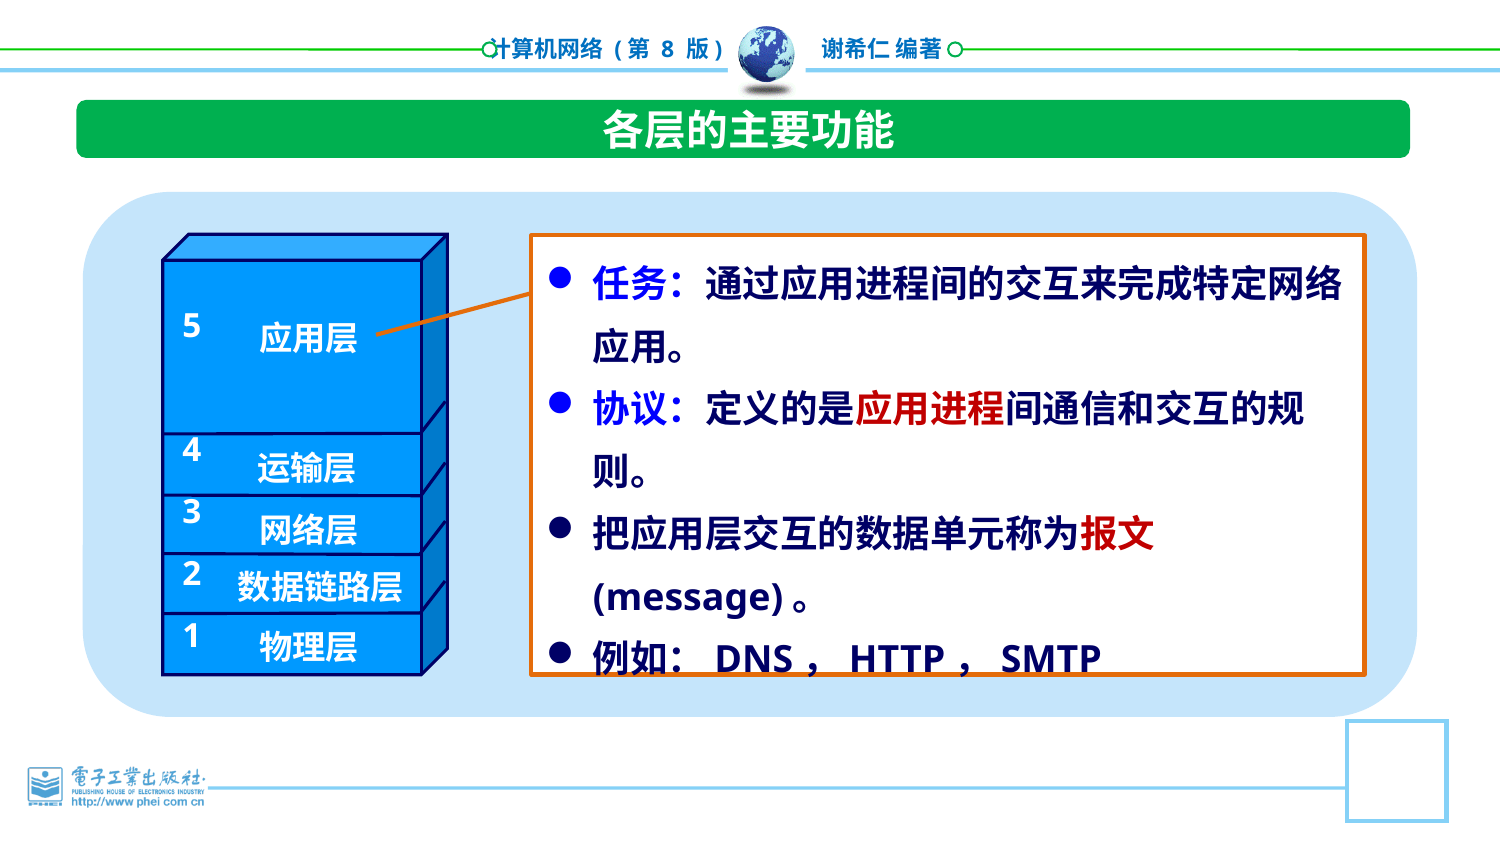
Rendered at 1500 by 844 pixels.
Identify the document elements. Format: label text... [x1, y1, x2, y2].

text_box 任务：通过应用进程间的交互来完成特定网络应用。 协议：定义的是应用进程间通信和交互的规则。 把应用层交互的数据单元称为报文(message)。 例如：DNS，HTTP，SMTP [452, 233, 1367, 677]
list 各层的主要功能 [204, 99, 1293, 158]
text_box [80, 189, 1420, 720]
picture [23, 764, 208, 809]
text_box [161, 233, 448, 704]
picture [736, 24, 796, 99]
